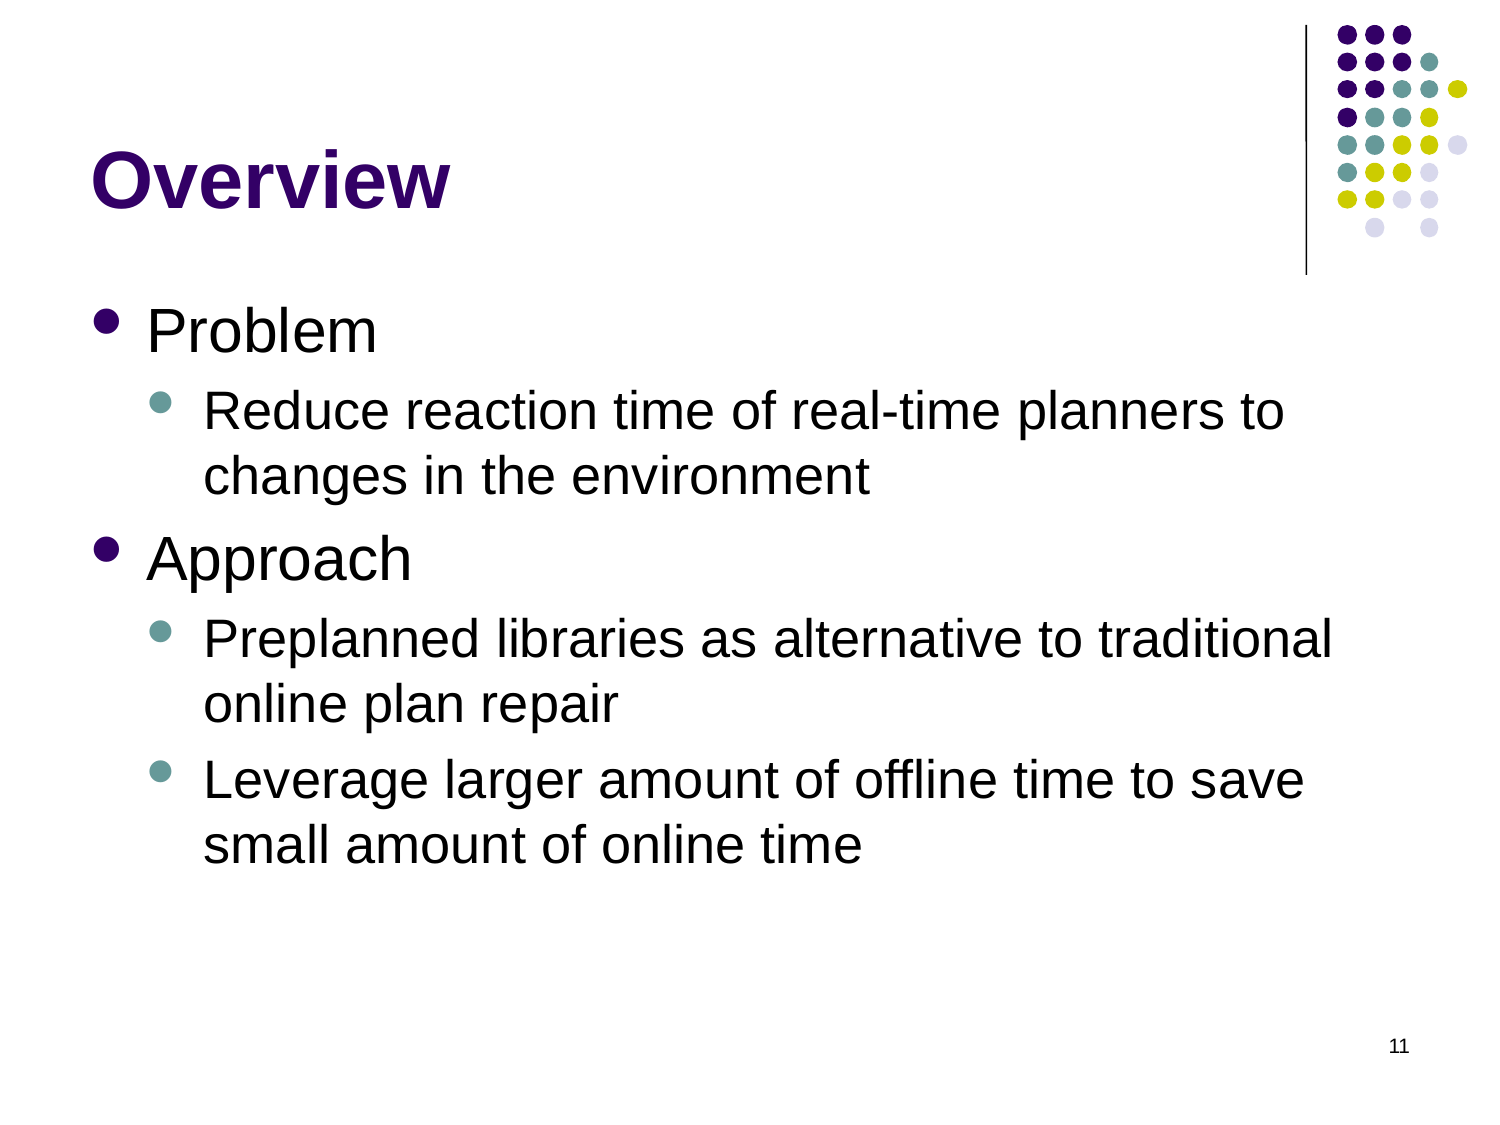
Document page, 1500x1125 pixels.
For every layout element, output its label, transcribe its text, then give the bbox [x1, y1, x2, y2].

title Overview [75, 20, 1313, 233]
slide_number 11 [1074, 1024, 1426, 1101]
list Problem Reduce reaction time of real-time planners to changes in the environment Approach Preplanned libraries as alternative to traditional online plan repair Leverage larger amount of offline time to save small amount of online time [75, 282, 1425, 1006]
